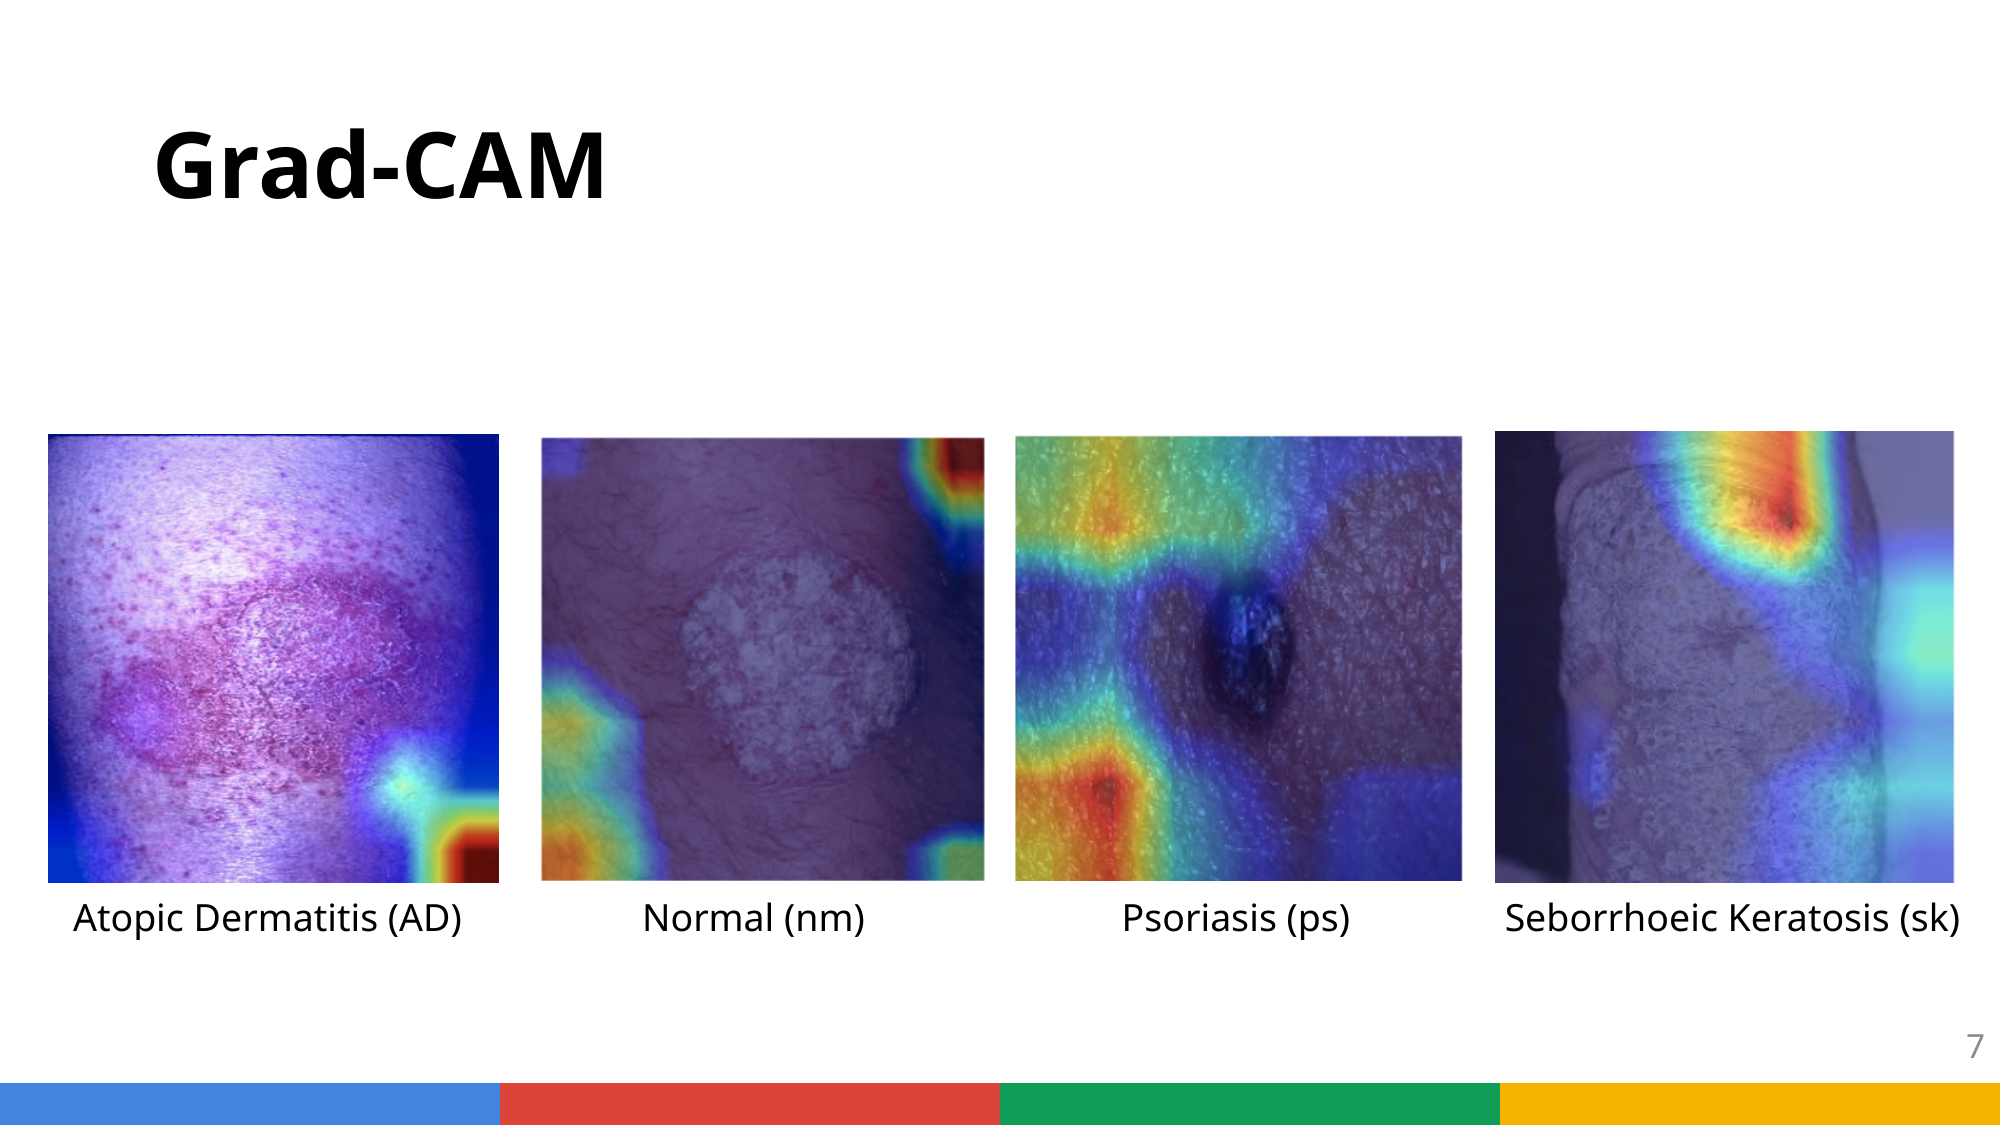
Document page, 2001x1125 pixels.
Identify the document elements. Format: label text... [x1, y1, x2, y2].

picture [537, 434, 986, 881]
picture [1014, 433, 1466, 881]
title Grad-CAM [137, 59, 1863, 278]
text_box Normal (nm) [627, 886, 880, 947]
picture [1495, 431, 1958, 883]
text_box Atopic Dermatitis (AD) [58, 886, 478, 947]
text_box Psoriasis (ps) [1106, 886, 1375, 947]
picture [48, 434, 499, 883]
slide_number 7 [1550, 1018, 2000, 1079]
text_box Seborrhoeic Keratosis (sk) [1490, 886, 1976, 947]
